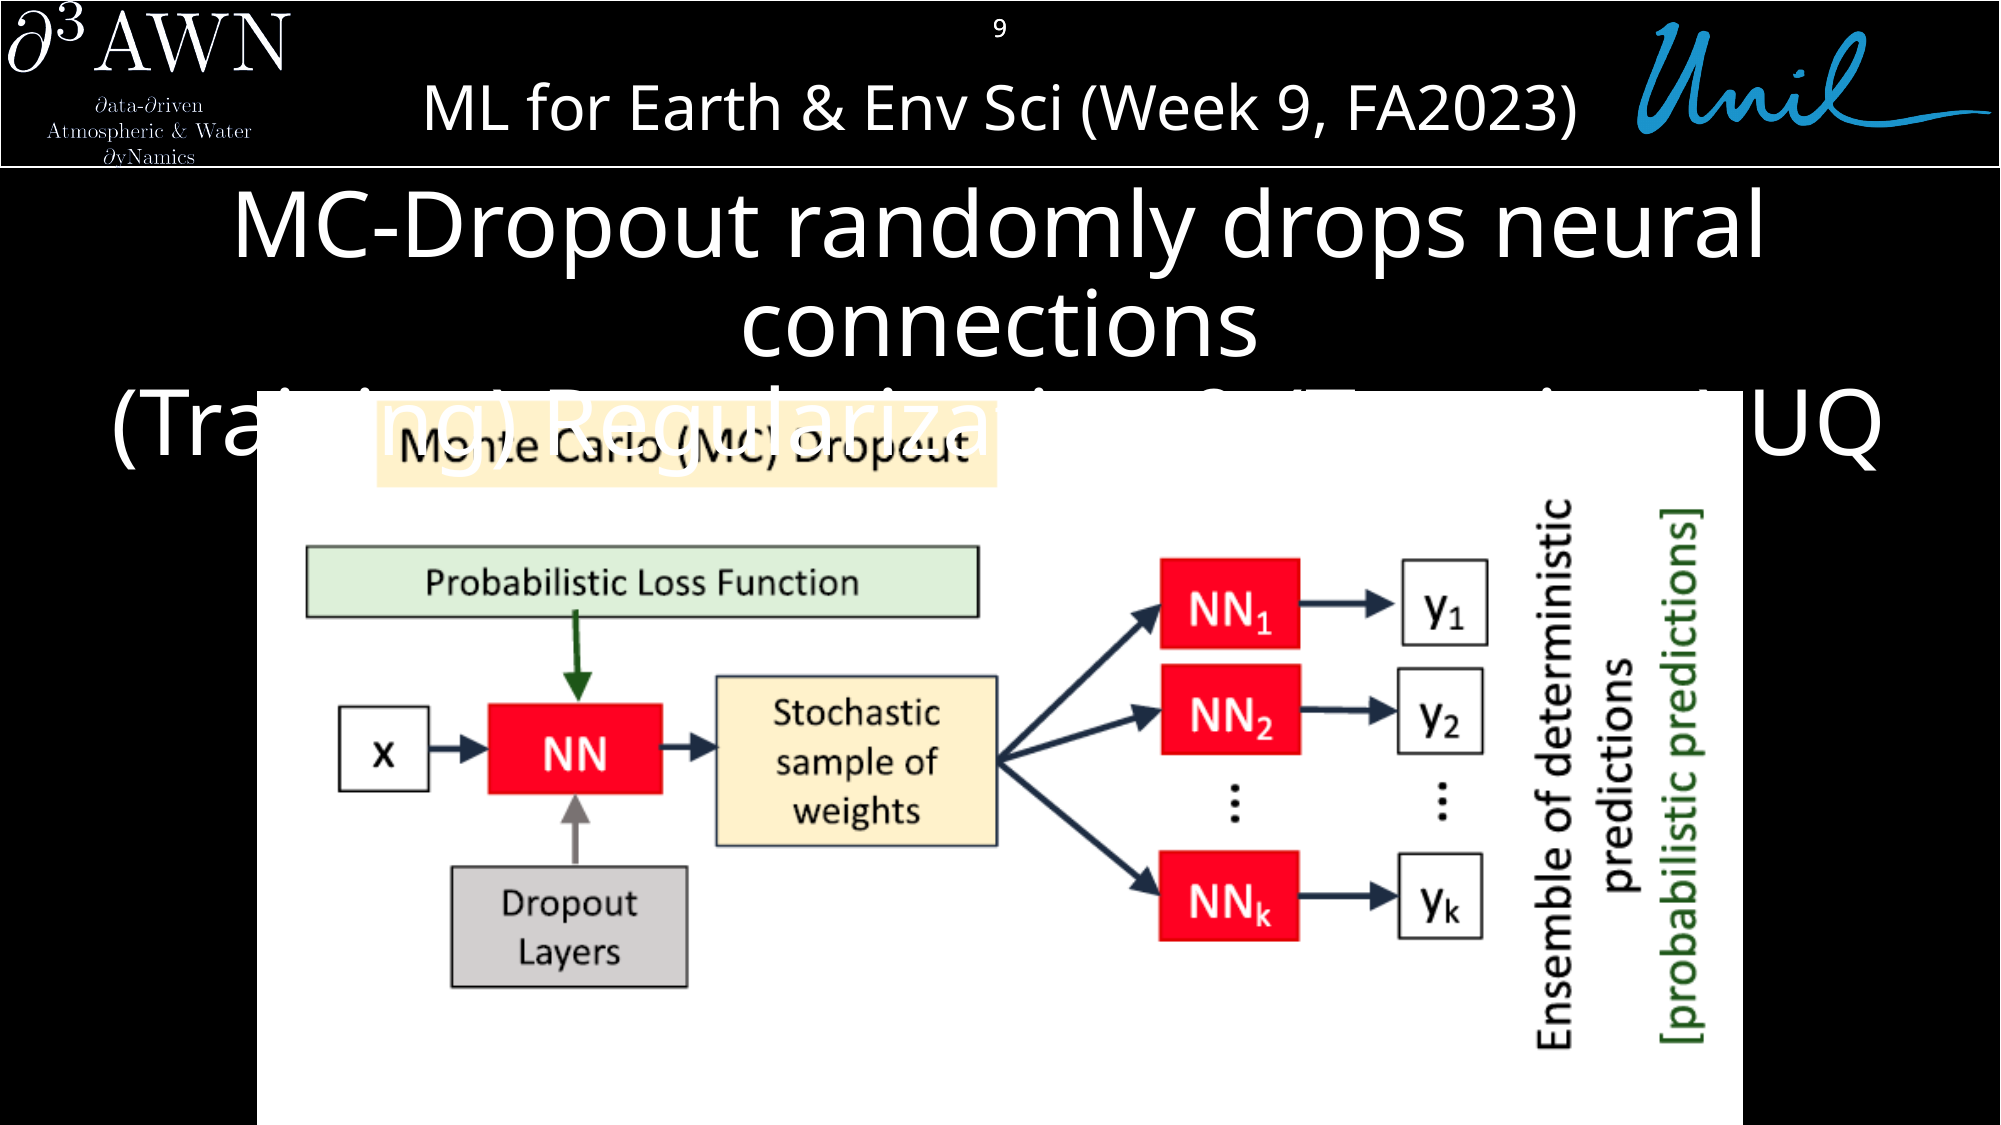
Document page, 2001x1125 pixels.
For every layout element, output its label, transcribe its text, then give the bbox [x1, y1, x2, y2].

picture [0, 0, 298, 168]
picture [257, 391, 1743, 1125]
picture [1609, 22, 2000, 145]
text_box MC-Dropout randomly drops neural connections (Training) Regularization & (Test time) UQ [0, 170, 2000, 392]
slide_number 9 [774, 0, 1225, 60]
